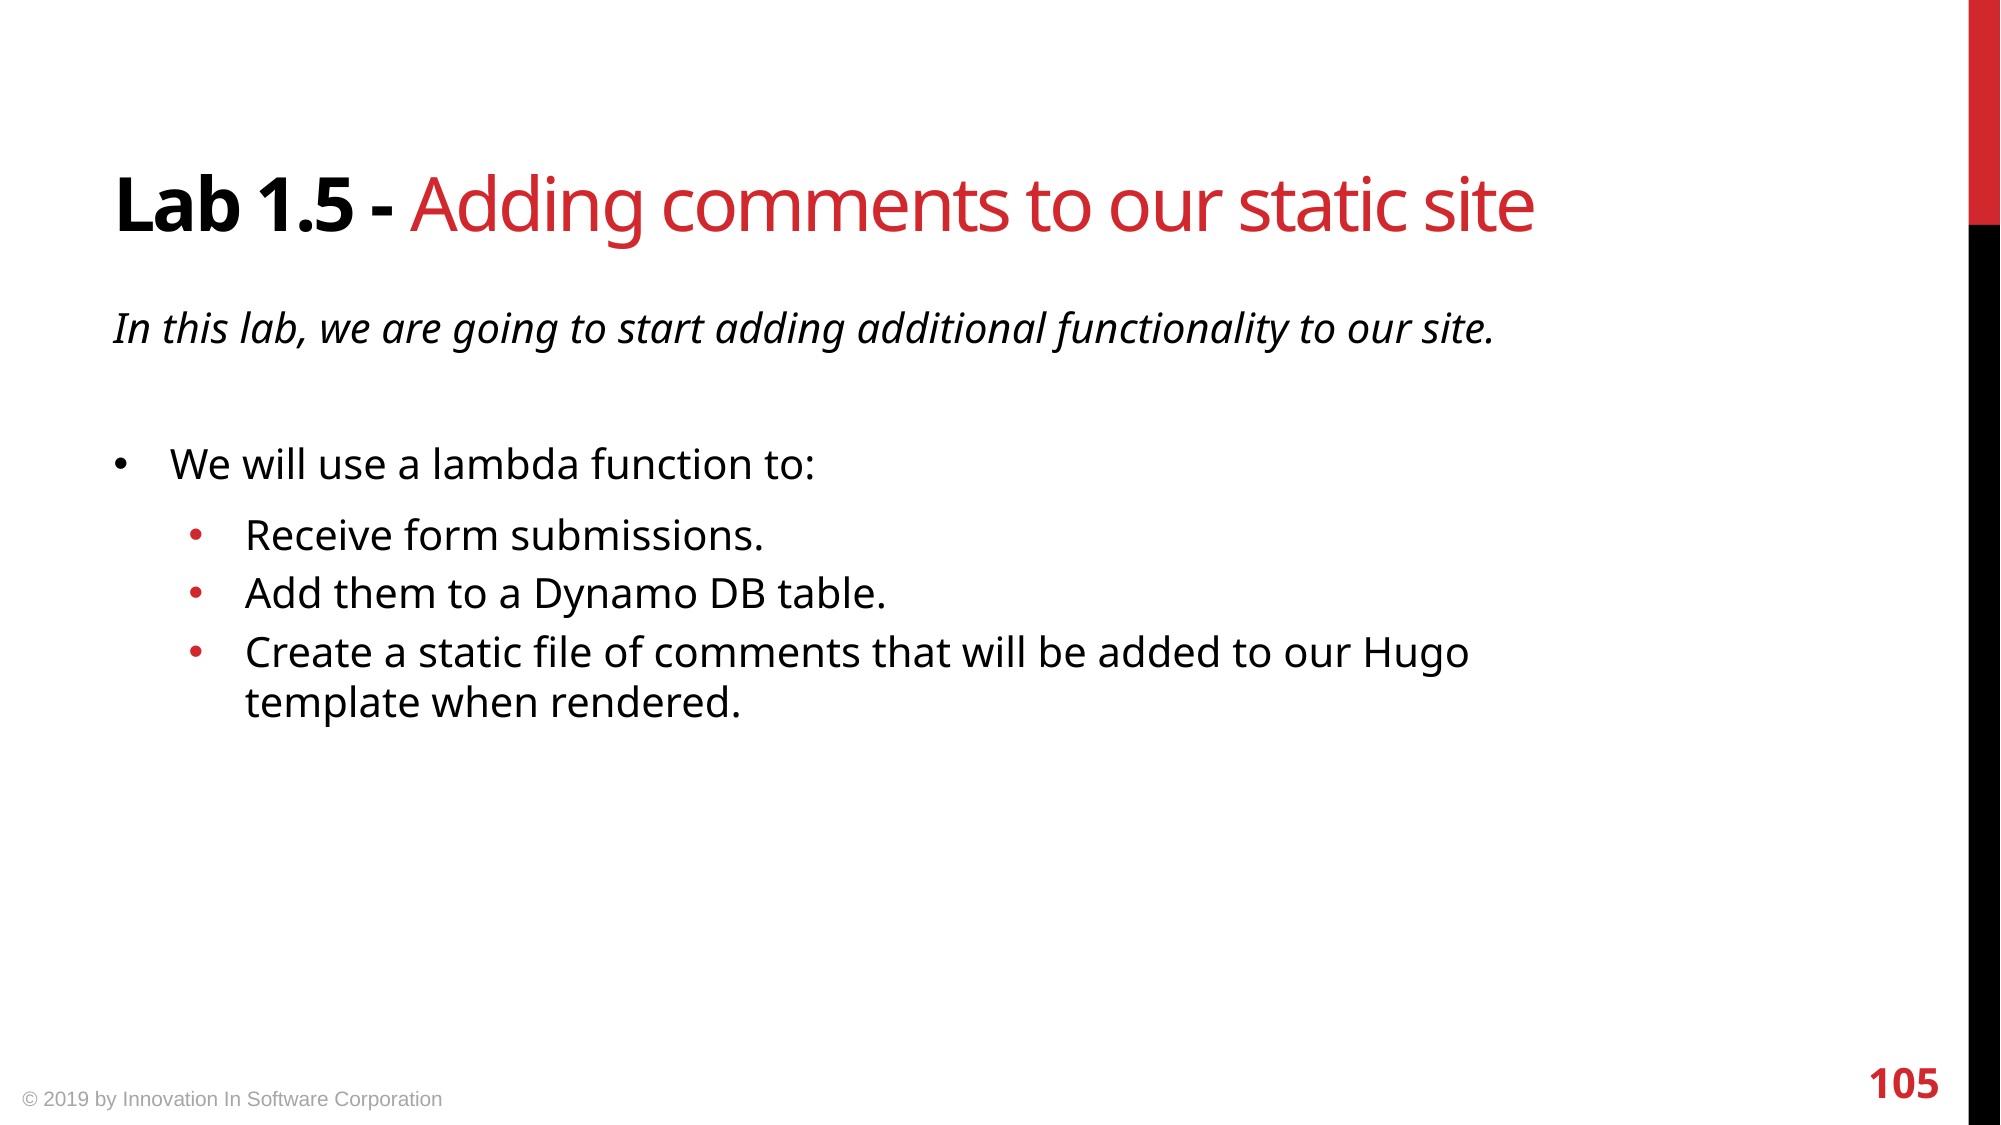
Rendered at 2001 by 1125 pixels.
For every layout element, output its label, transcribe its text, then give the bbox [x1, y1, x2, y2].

footer © 2019 by Innovation In Software Corporation [7, 1078, 758, 1125]
list In this lab, we are going to start adding additional functionality to our site. We will use a lambda function to: Receive form submissions. Add them to a Dynamo DB table. Create a static file of comments that will be added to our Hugo template when rendered. [98, 253, 1606, 949]
slide_number 105 [1739, 1045, 1956, 1125]
title Lab 1.5 - Adding comments to our static site [98, 141, 1876, 254]
